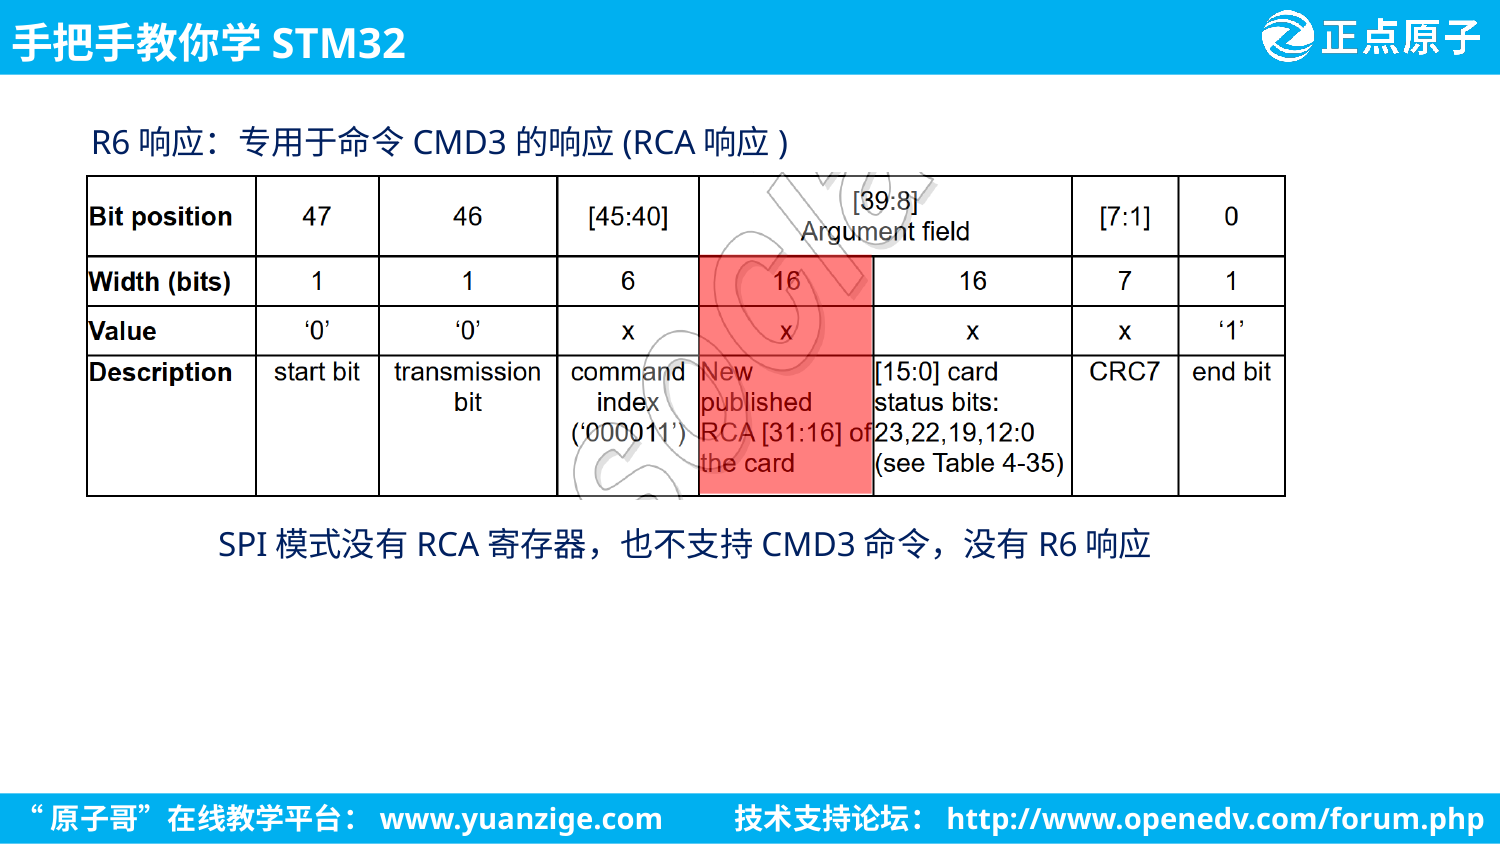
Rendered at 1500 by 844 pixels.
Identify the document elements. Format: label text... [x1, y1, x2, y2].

picture [1273, 11, 1314, 45]
text_box 技术支持论坛：http://www.openedv.com/forum.php [560, 793, 1500, 843]
picture [1263, 27, 1301, 61]
picture [1276, 45, 1301, 53]
text_box “原子哥”在线教学平台：www.yuanzige.com [0, 793, 560, 843]
picture [83, 172, 1290, 500]
text_box 手把手教你学STM32 [0, 0, 967, 75]
picture [1431, 45, 1438, 51]
picture [1405, 21, 1438, 54]
picture [1412, 45, 1418, 52]
picture [1446, 21, 1479, 54]
text_box R6响应：专用于命令CMD3的响应(RCA响应) [83, 97, 1360, 166]
text_box [0, 0, 1500, 76]
text_box SPI模式没有RCA寄存器，也不支持CMD3命令，没有R6响应 [210, 500, 1233, 567]
picture [1391, 46, 1397, 53]
picture [1323, 21, 1357, 53]
picture [1368, 19, 1396, 42]
